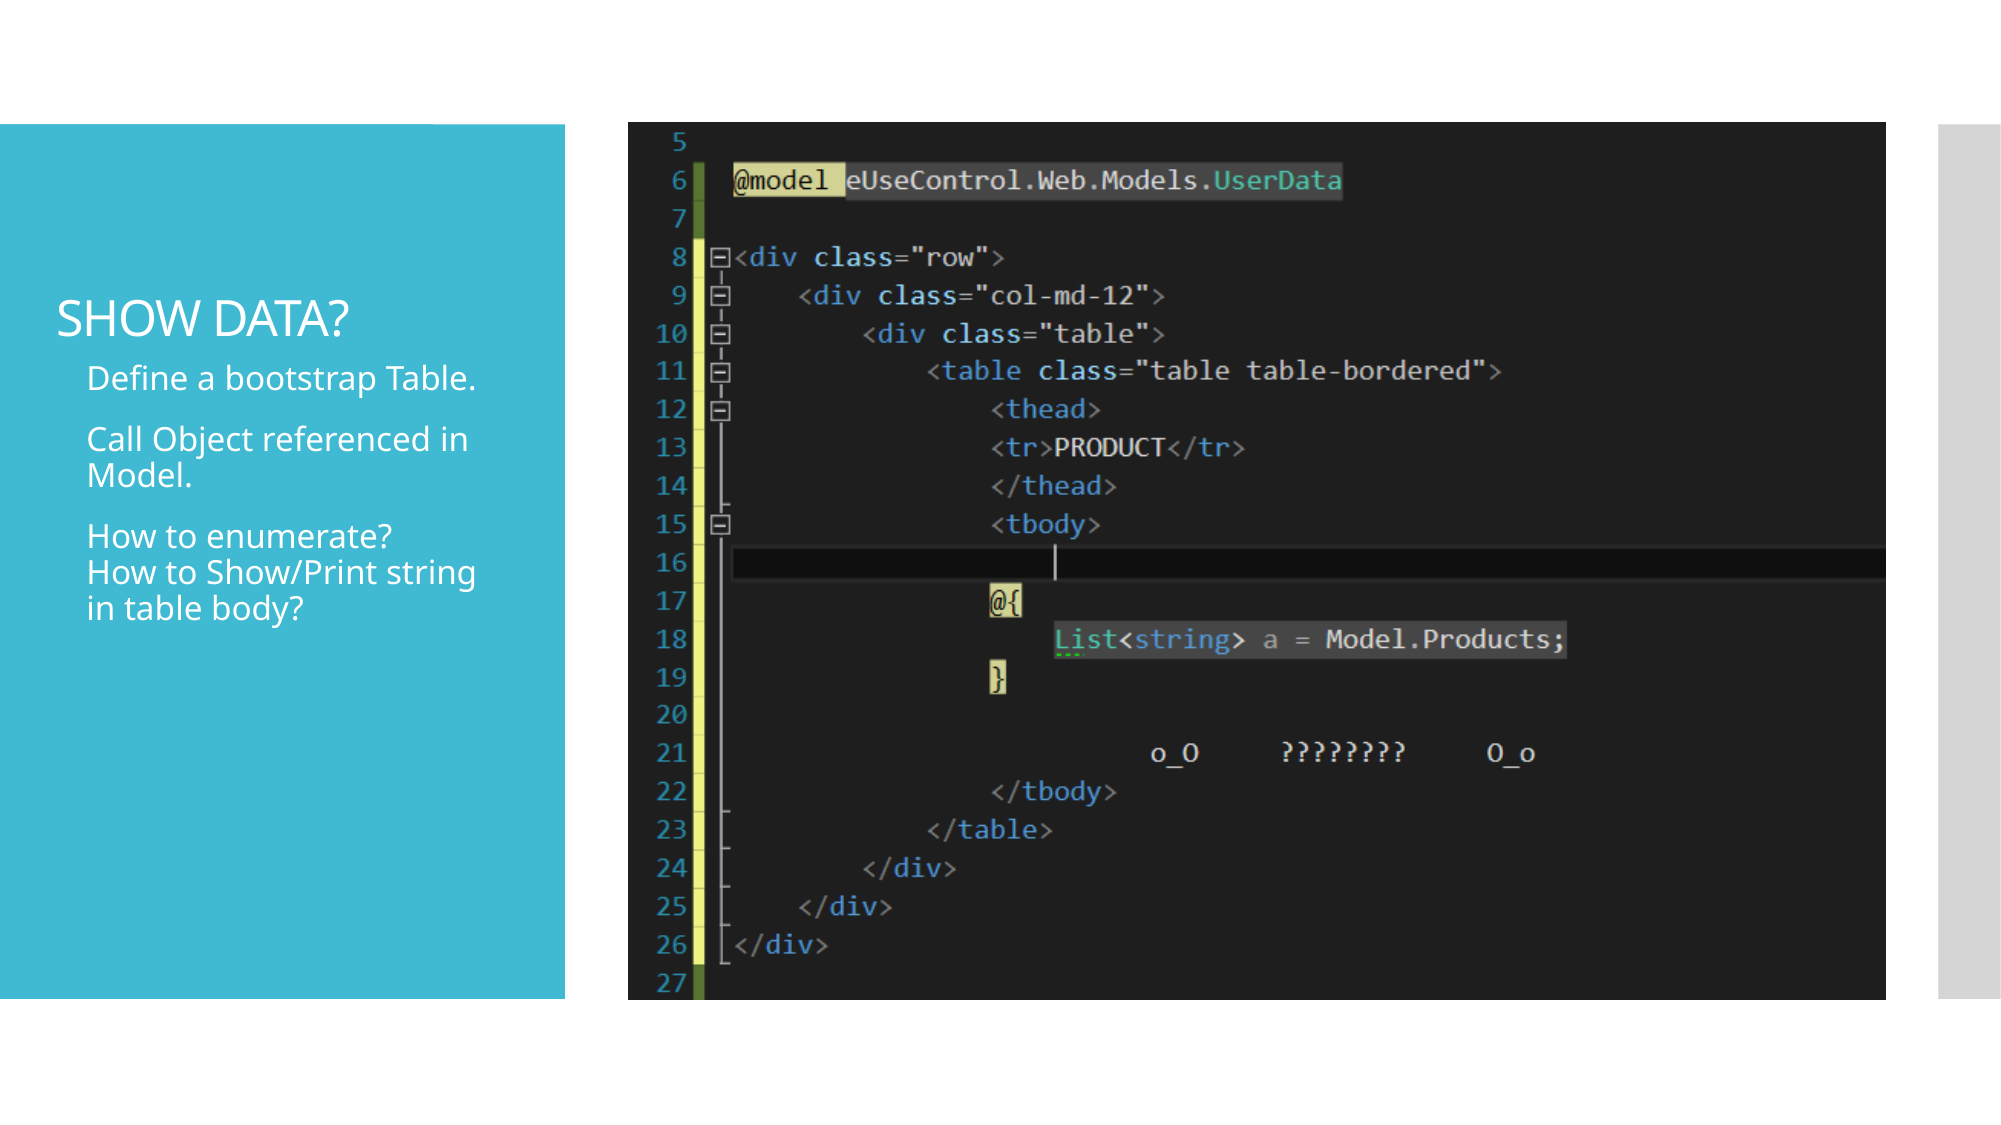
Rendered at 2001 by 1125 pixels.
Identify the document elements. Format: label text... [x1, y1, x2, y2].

title SHOW DATA? [41, 184, 525, 354]
picture [628, 122, 1887, 1000]
text_box [0, 124, 566, 1000]
list Define a bootstrap Table. Call Object referenced in Model. How to enumerate? How to Show/Print string in table body? [41, 354, 525, 969]
text_box [1937, 124, 2000, 1000]
